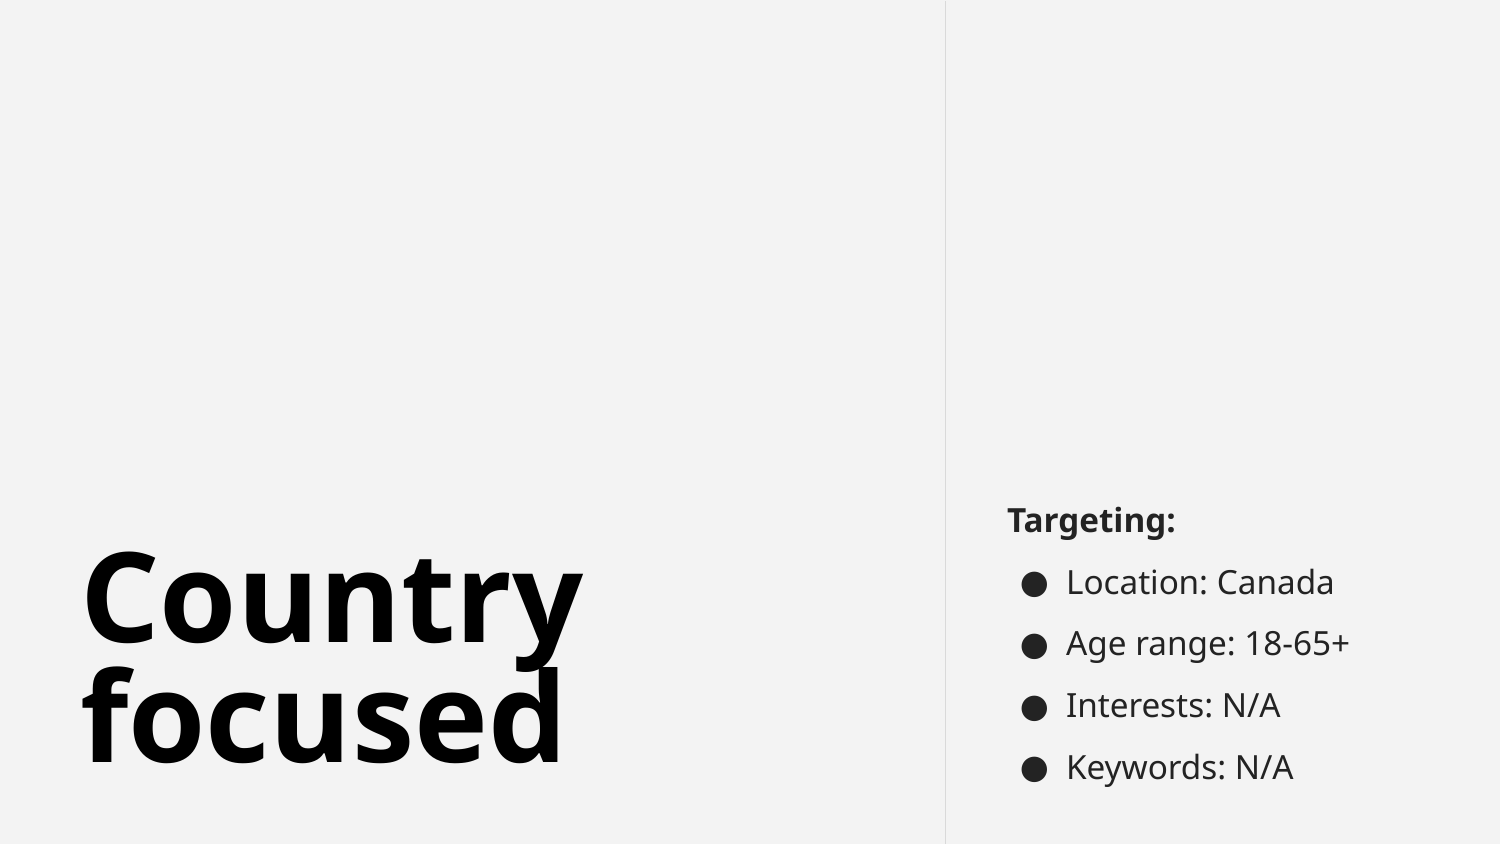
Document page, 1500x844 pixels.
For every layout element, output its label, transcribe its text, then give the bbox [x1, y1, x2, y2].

title Country focused [64, 542, 938, 802]
text_box Targeting: Location: Canada Age range: 18-65+ Interests: N/A Keywords: N/A [992, 192, 1448, 801]
